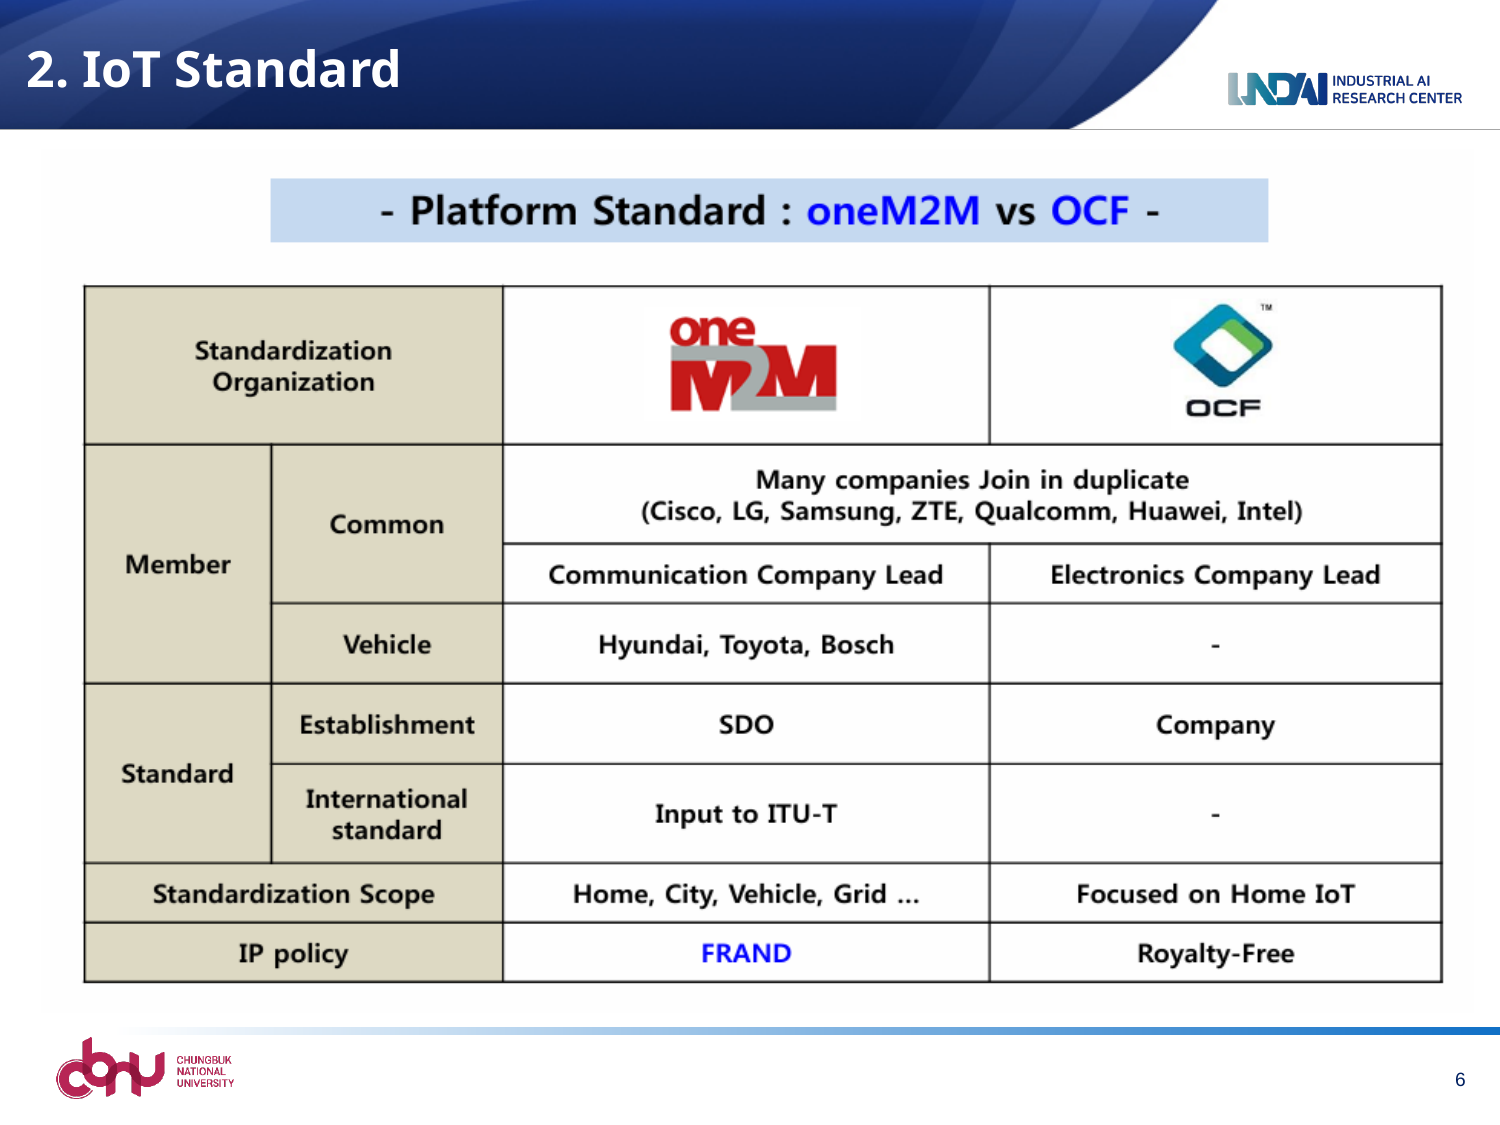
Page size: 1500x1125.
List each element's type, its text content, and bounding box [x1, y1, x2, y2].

picture [0, 0, 1500, 129]
title 2. IoT Standard [26, 14, 1346, 120]
picture [56, 1037, 234, 1099]
picture [41, 148, 1474, 1014]
